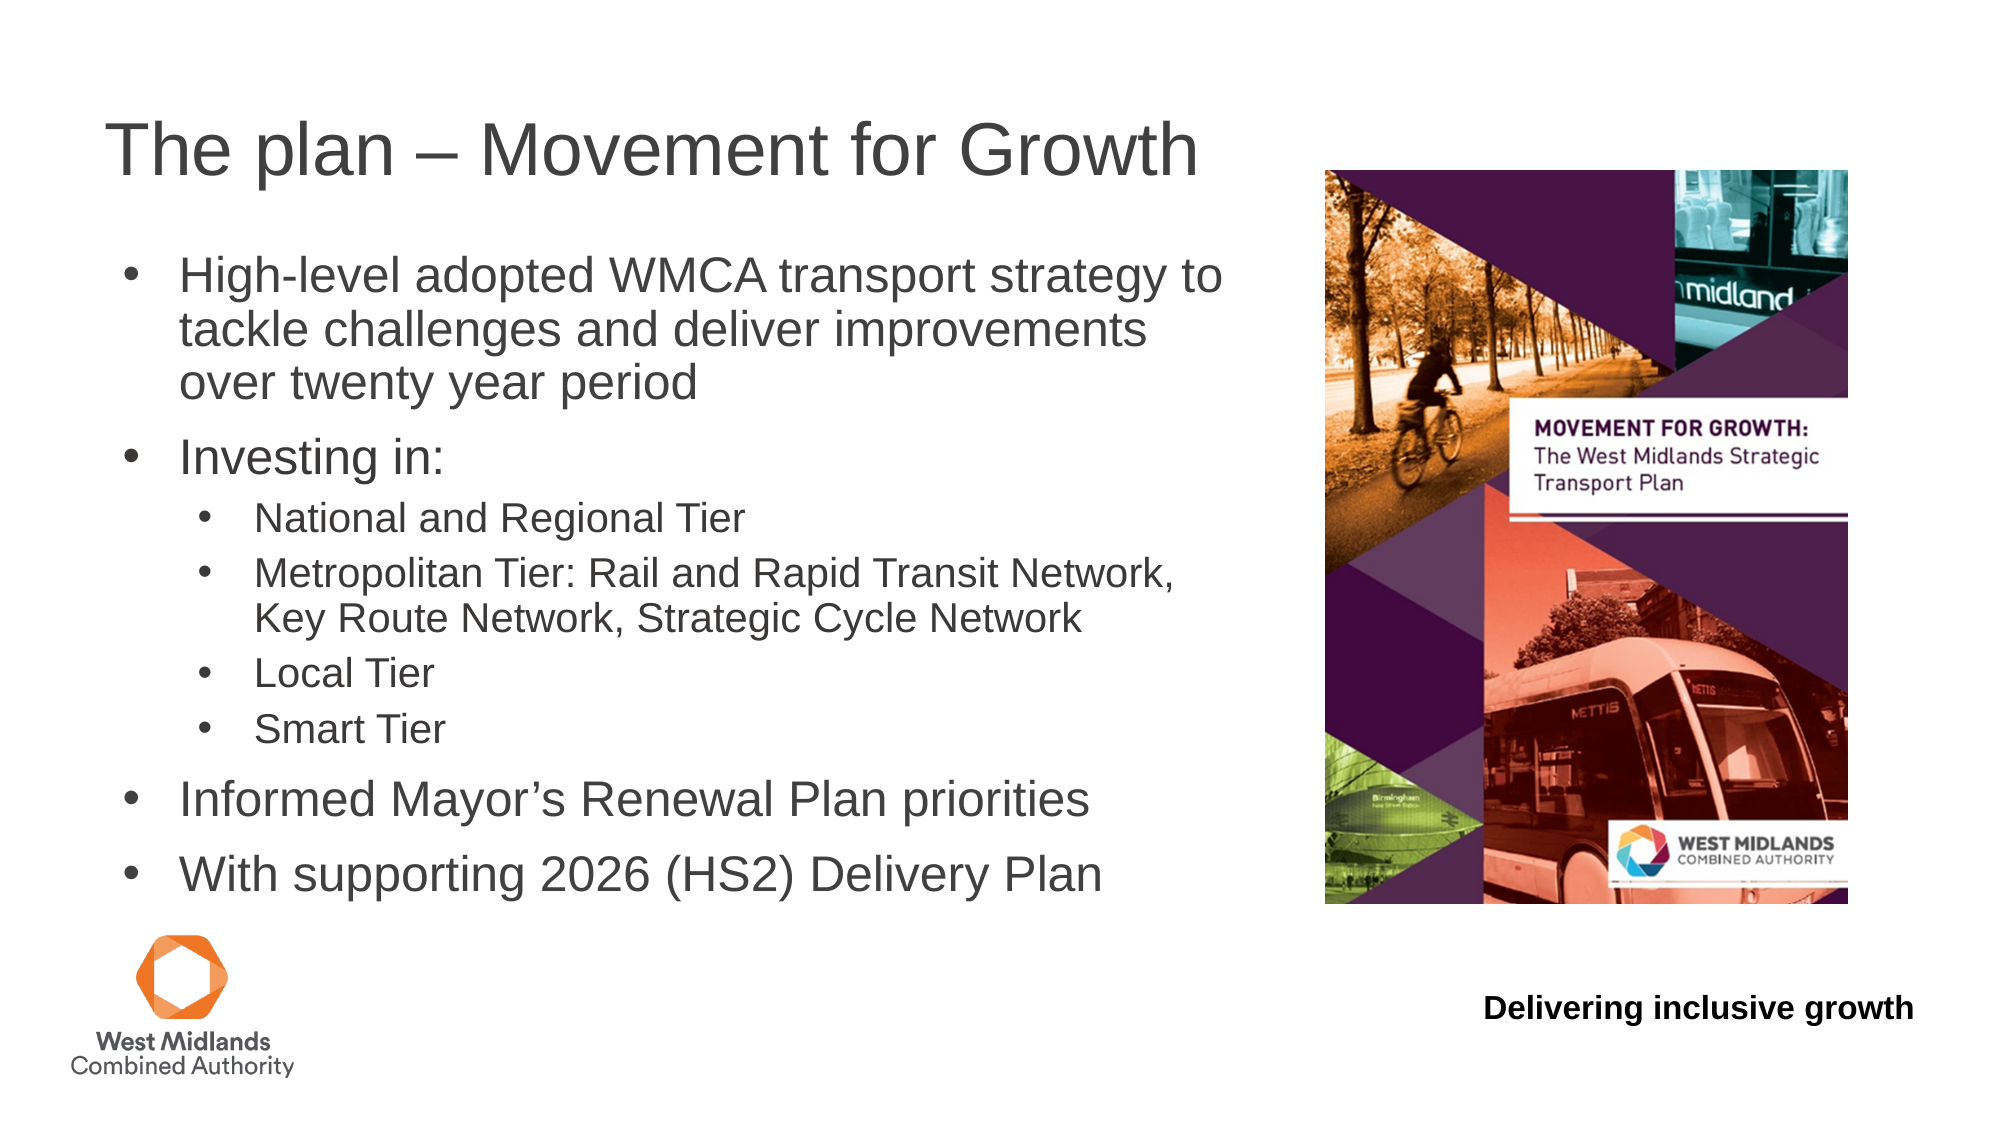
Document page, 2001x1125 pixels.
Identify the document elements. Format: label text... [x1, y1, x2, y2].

title The plan – Movement for Growth [89, 47, 1297, 199]
subtitle High-level adopted WMCA transport strategy to tackle challenges and deliver improvements over twenty year period Investing in: National and Regional Tier Metropolitan Tier: Rail and Rapid Transit Network, Key Route Network, Strategic Cycle Network Local Tier Smart Tier Informed Mayor’s Renewal Plan priorities With supporting 2026 (HS2) Delivery Plan [107, 241, 1249, 1050]
picture [1325, 170, 1848, 905]
